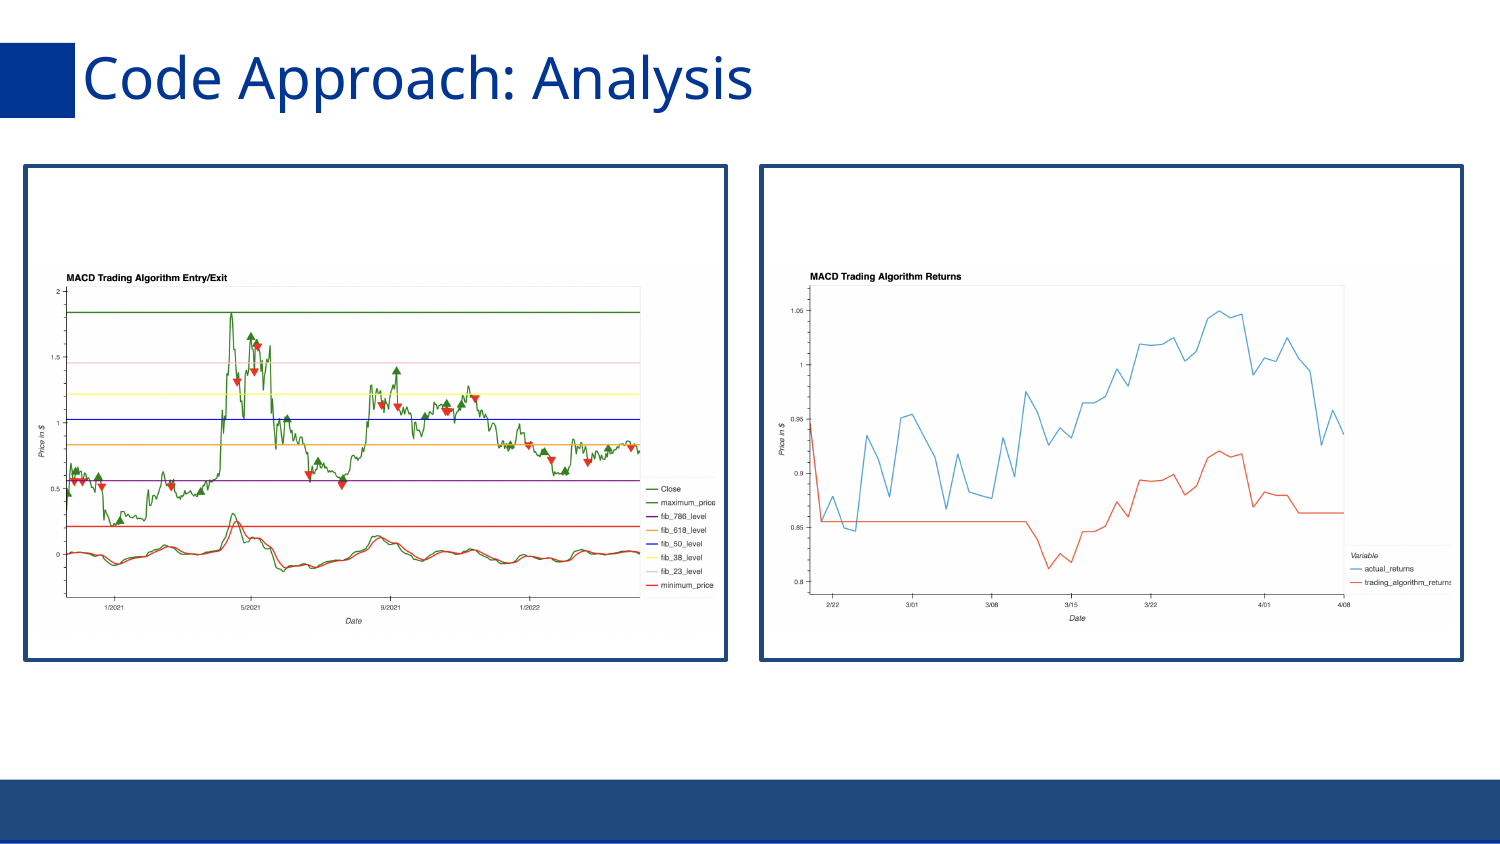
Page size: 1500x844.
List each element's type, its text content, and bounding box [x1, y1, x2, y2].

picture [771, 261, 1452, 631]
text_box [0, 779, 1500, 841]
text_box [25, 166, 727, 660]
text_box [761, 166, 1462, 660]
title Code Approach: Analysis [74, 33, 1426, 135]
picture [36, 262, 716, 635]
